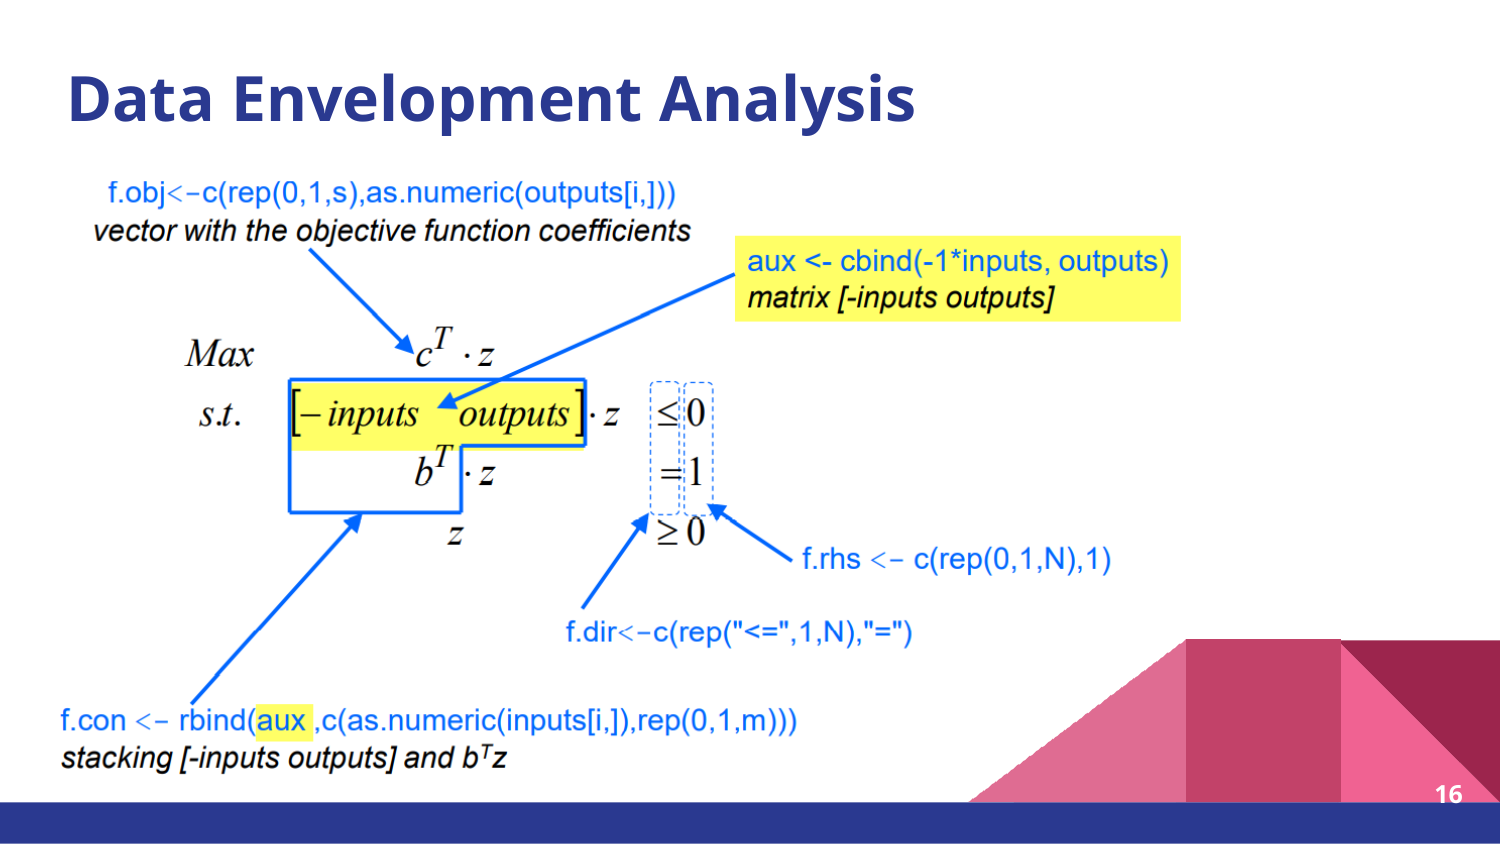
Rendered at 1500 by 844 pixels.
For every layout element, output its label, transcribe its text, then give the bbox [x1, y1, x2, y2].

title Data Envelopment Analysis [51, 44, 1449, 144]
picture [50, 155, 1341, 802]
slide_number 16 [1387, 762, 1478, 828]
